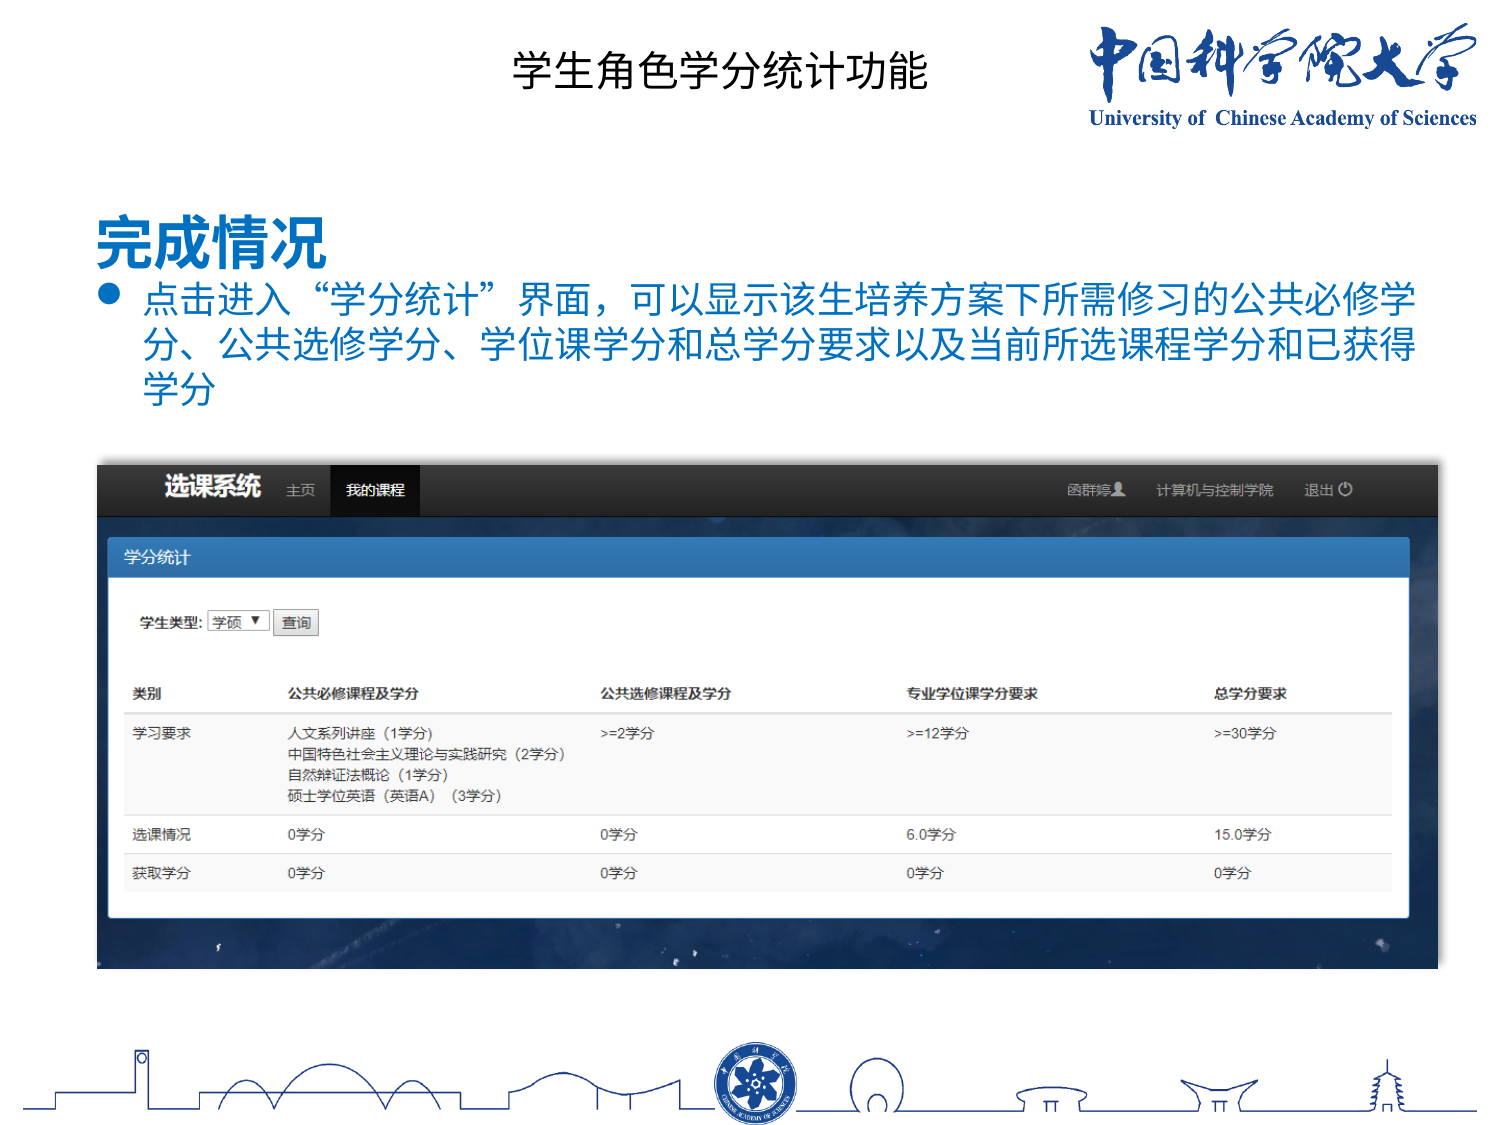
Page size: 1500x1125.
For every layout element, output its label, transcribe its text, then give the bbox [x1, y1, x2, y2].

text_box 完成情况 点击进入“学分统计”界面，可以显示该生培养方案下所需修习的公共必修学分、公共选修学分、学位课学分和总学分要求以及当前所选课程学分和已获得学分 [84, 200, 1452, 632]
picture [23, 1039, 1477, 1125]
text_box 学生角色学分统计功能 [508, 44, 934, 95]
picture [97, 464, 1439, 969]
picture [1078, 23, 1477, 129]
